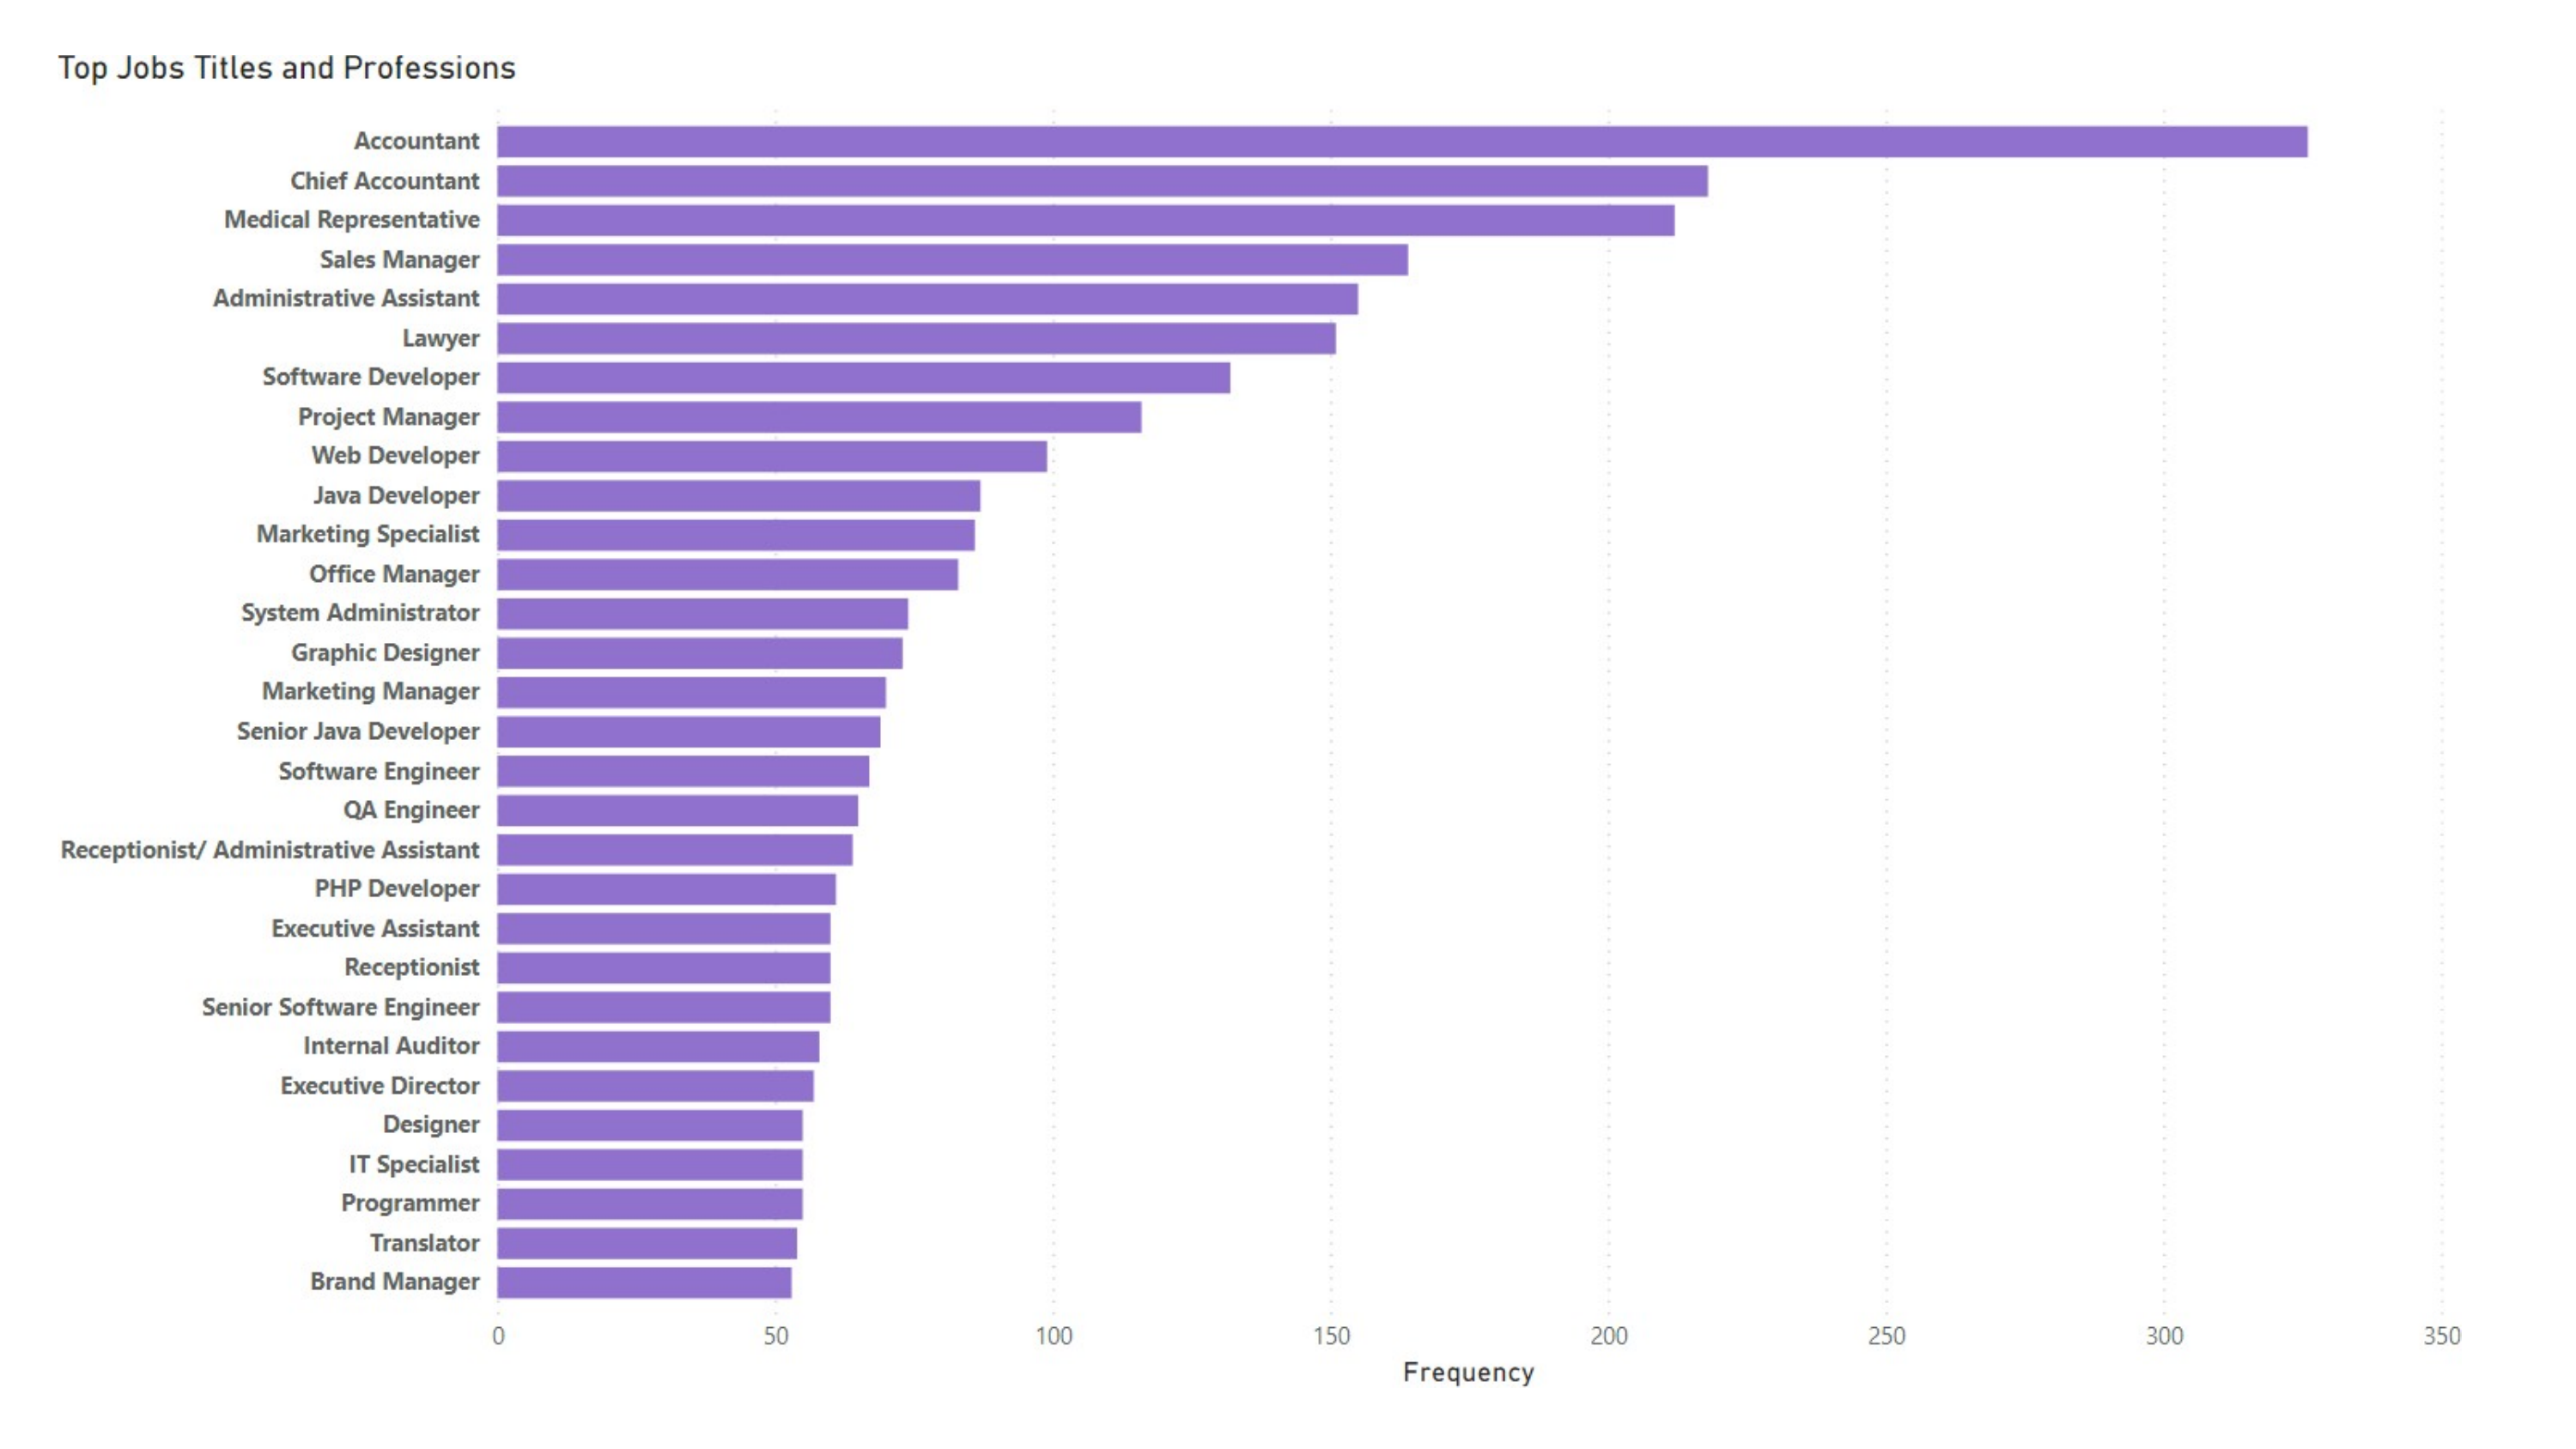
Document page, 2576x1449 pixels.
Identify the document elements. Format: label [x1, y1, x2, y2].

picture [57, 54, 2462, 1388]
